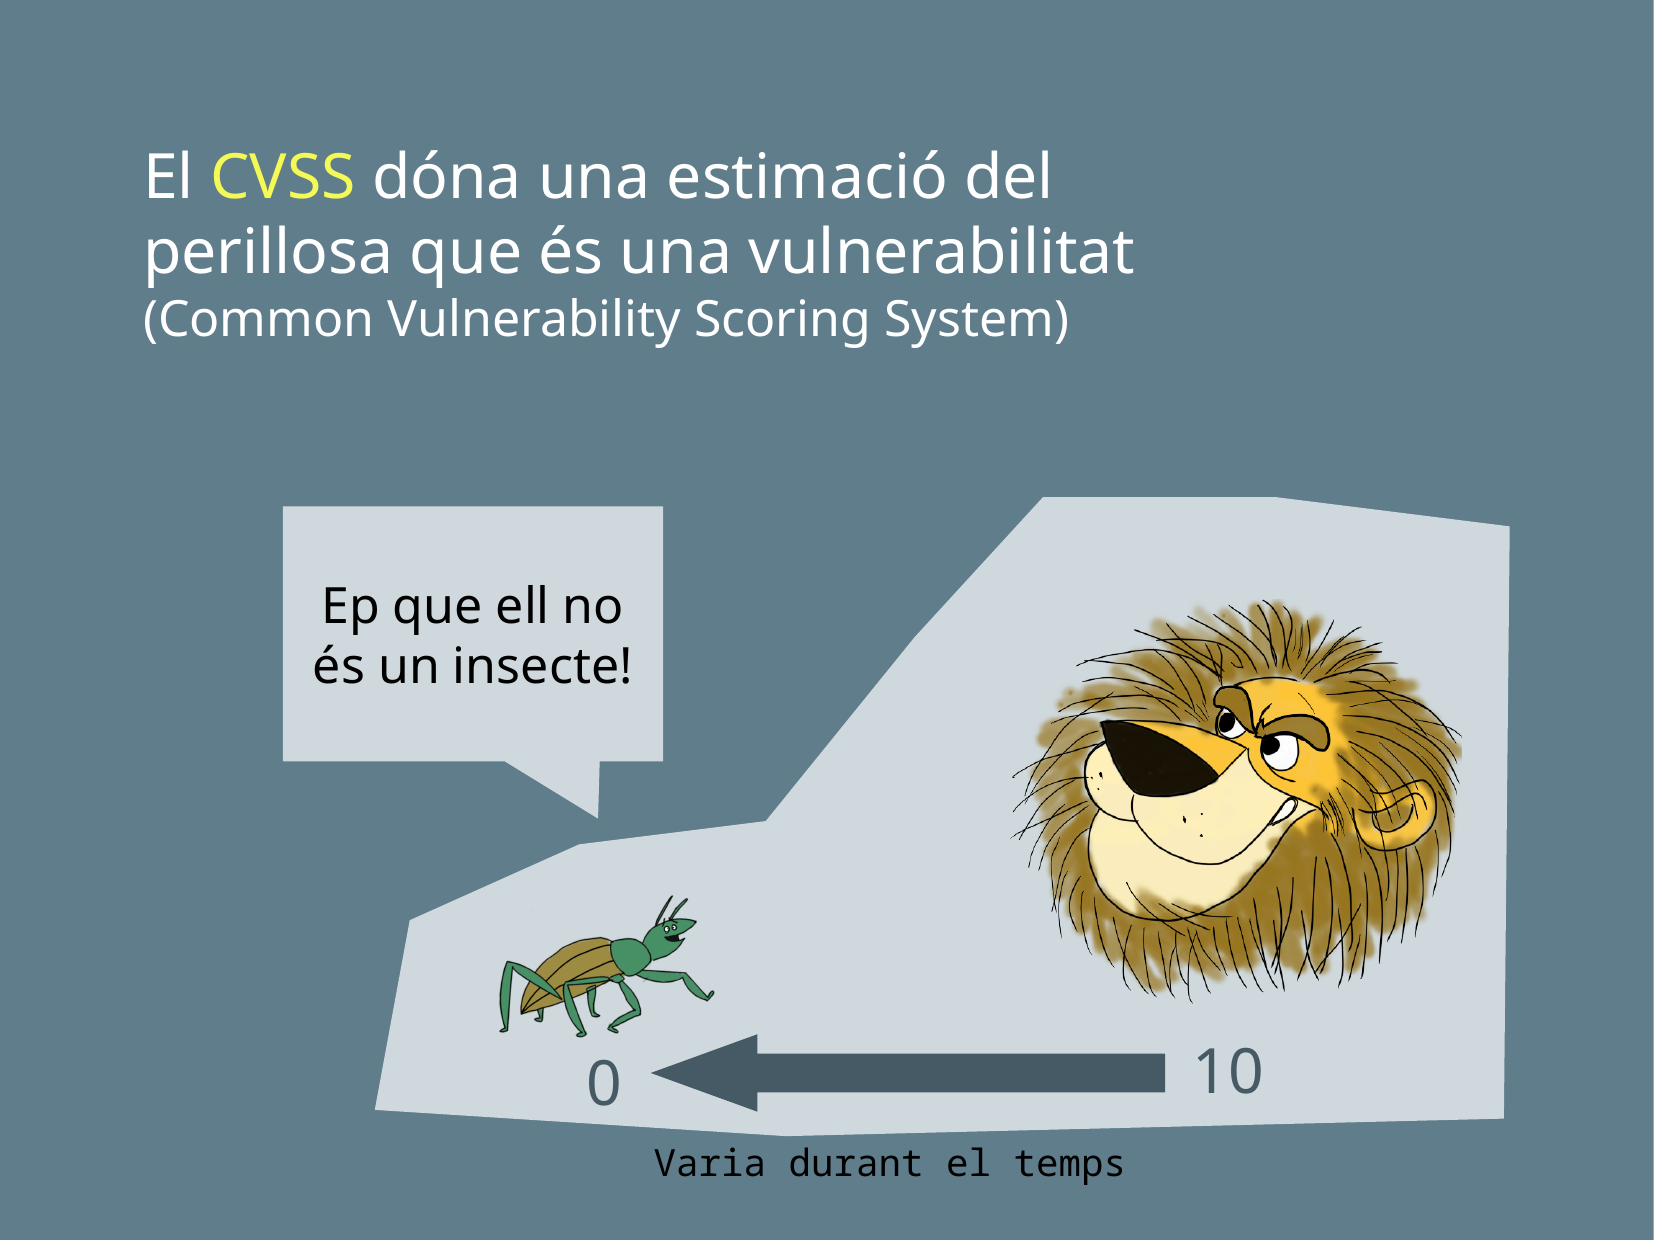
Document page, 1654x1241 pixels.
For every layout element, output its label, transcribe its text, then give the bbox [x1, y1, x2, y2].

text_box [650, 1034, 1166, 1112]
text_box Ep que ell no és un insecte! [282, 506, 664, 819]
text_box 10 [1177, 1015, 1295, 1125]
text_box [374, 497, 1510, 1128]
picture [1009, 599, 1462, 1004]
picture [485, 891, 724, 1048]
text_box 0 [546, 1056, 664, 1137]
text_box Varia durant el temps [638, 1124, 1154, 1202]
text_box El CVSS dóna una estimació del perillosa que és una vulnerabilitat (Common Vulnerability Scoring System) [128, 121, 1284, 377]
